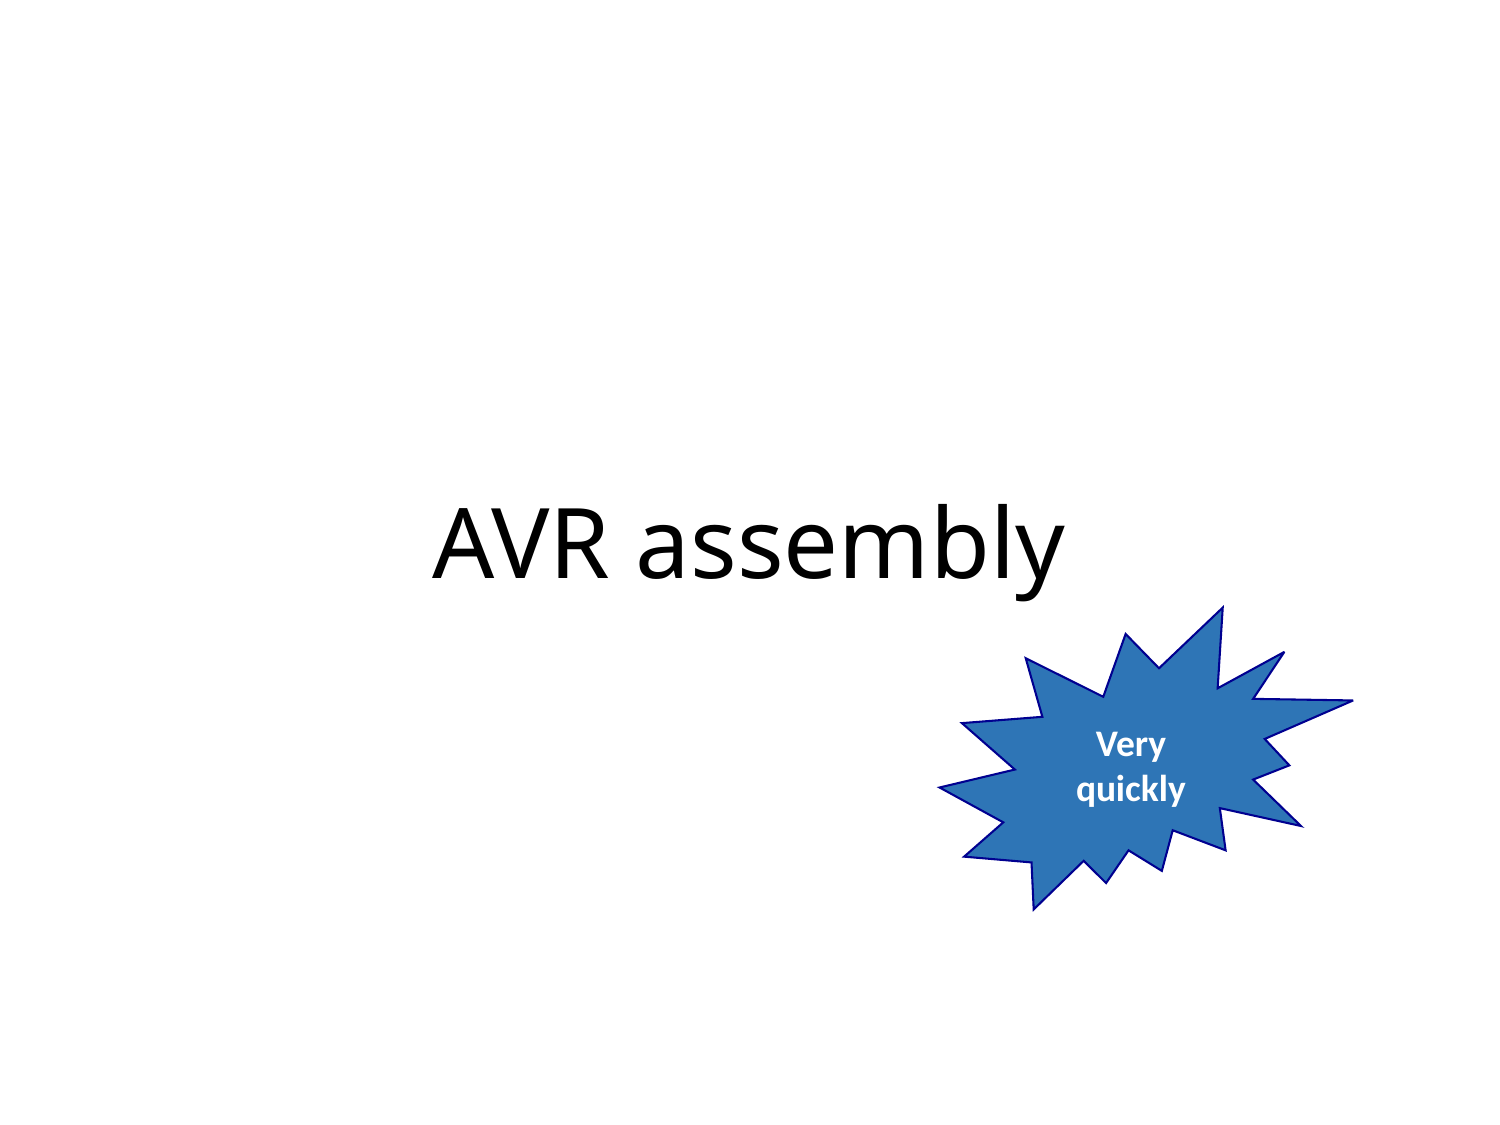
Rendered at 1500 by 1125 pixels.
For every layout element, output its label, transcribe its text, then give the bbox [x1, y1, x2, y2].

title AVR assembly [102, 486, 1397, 608]
text_box Very quickly [936, 605, 1354, 912]
